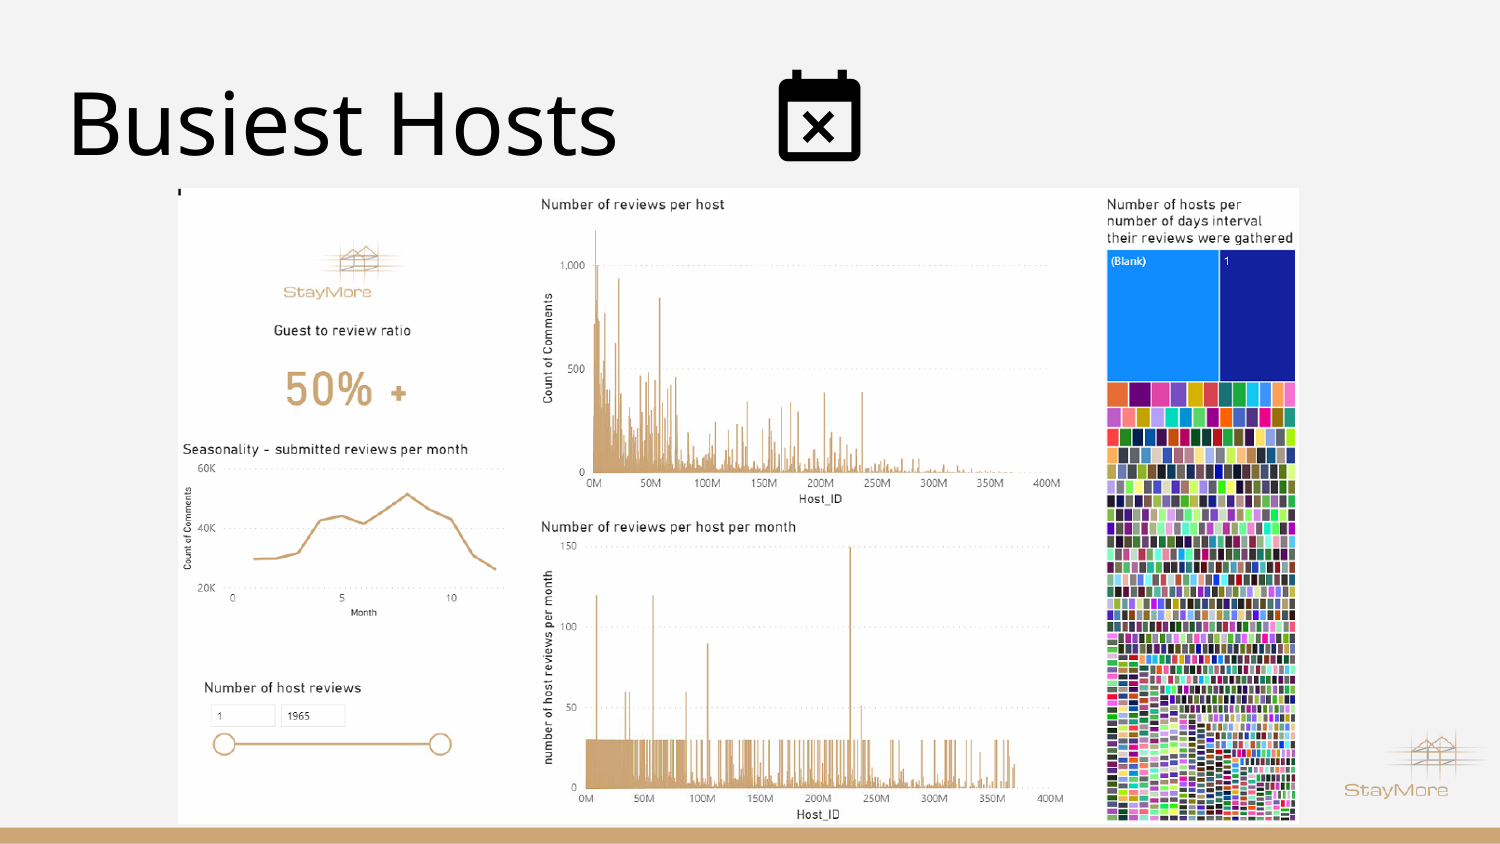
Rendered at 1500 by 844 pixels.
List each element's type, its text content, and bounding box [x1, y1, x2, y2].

picture [764, 65, 874, 175]
title Busiest Hosts [51, 51, 1449, 189]
picture [1337, 681, 1500, 844]
picture [178, 187, 1299, 824]
